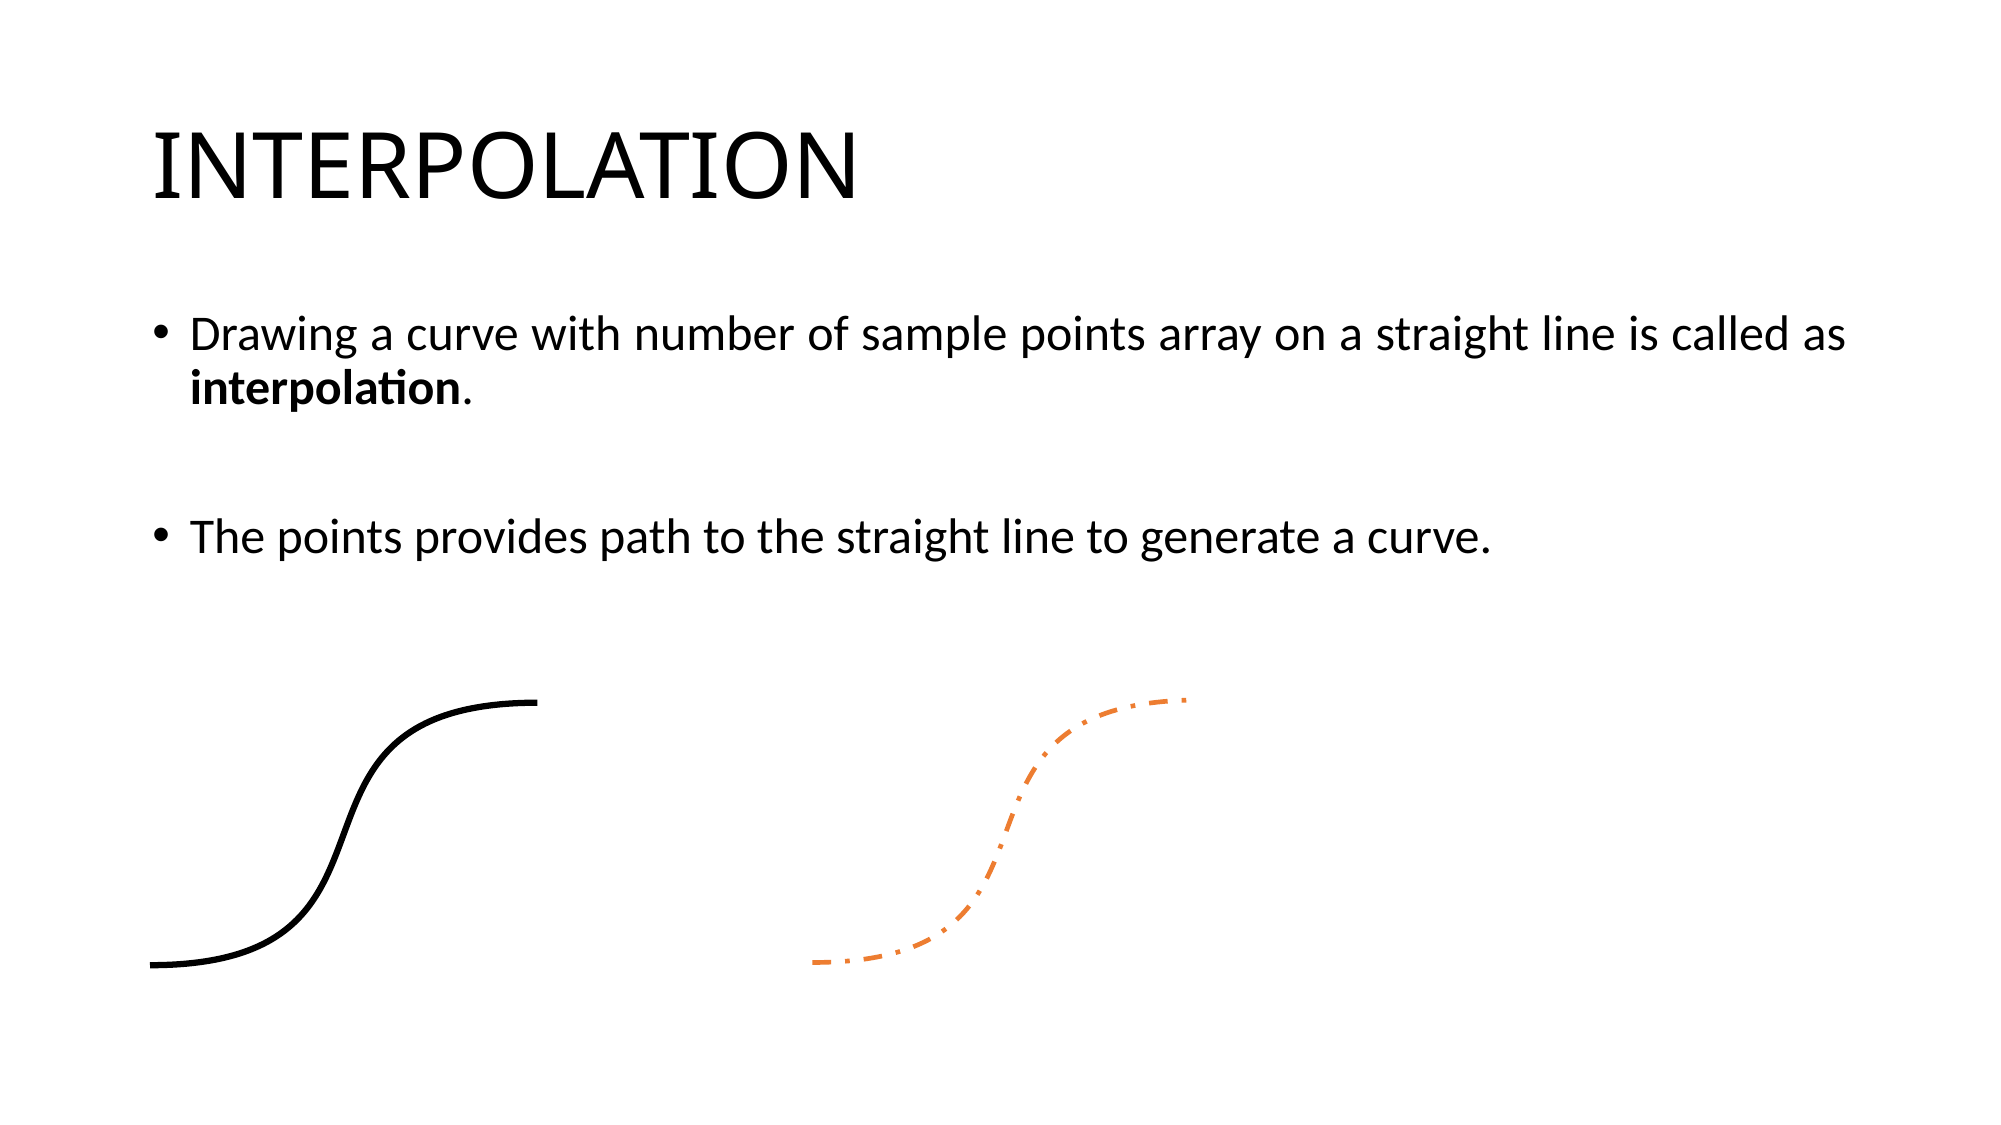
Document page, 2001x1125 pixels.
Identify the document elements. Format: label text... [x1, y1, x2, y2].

title INTERPOLATION [137, 59, 1863, 278]
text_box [812, 699, 1200, 963]
list Drawing a curve with number of sample points array on a straight line is called as interpolation. The points provides path to the straight line to generate a curve. [137, 299, 1863, 1014]
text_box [149, 702, 538, 966]
